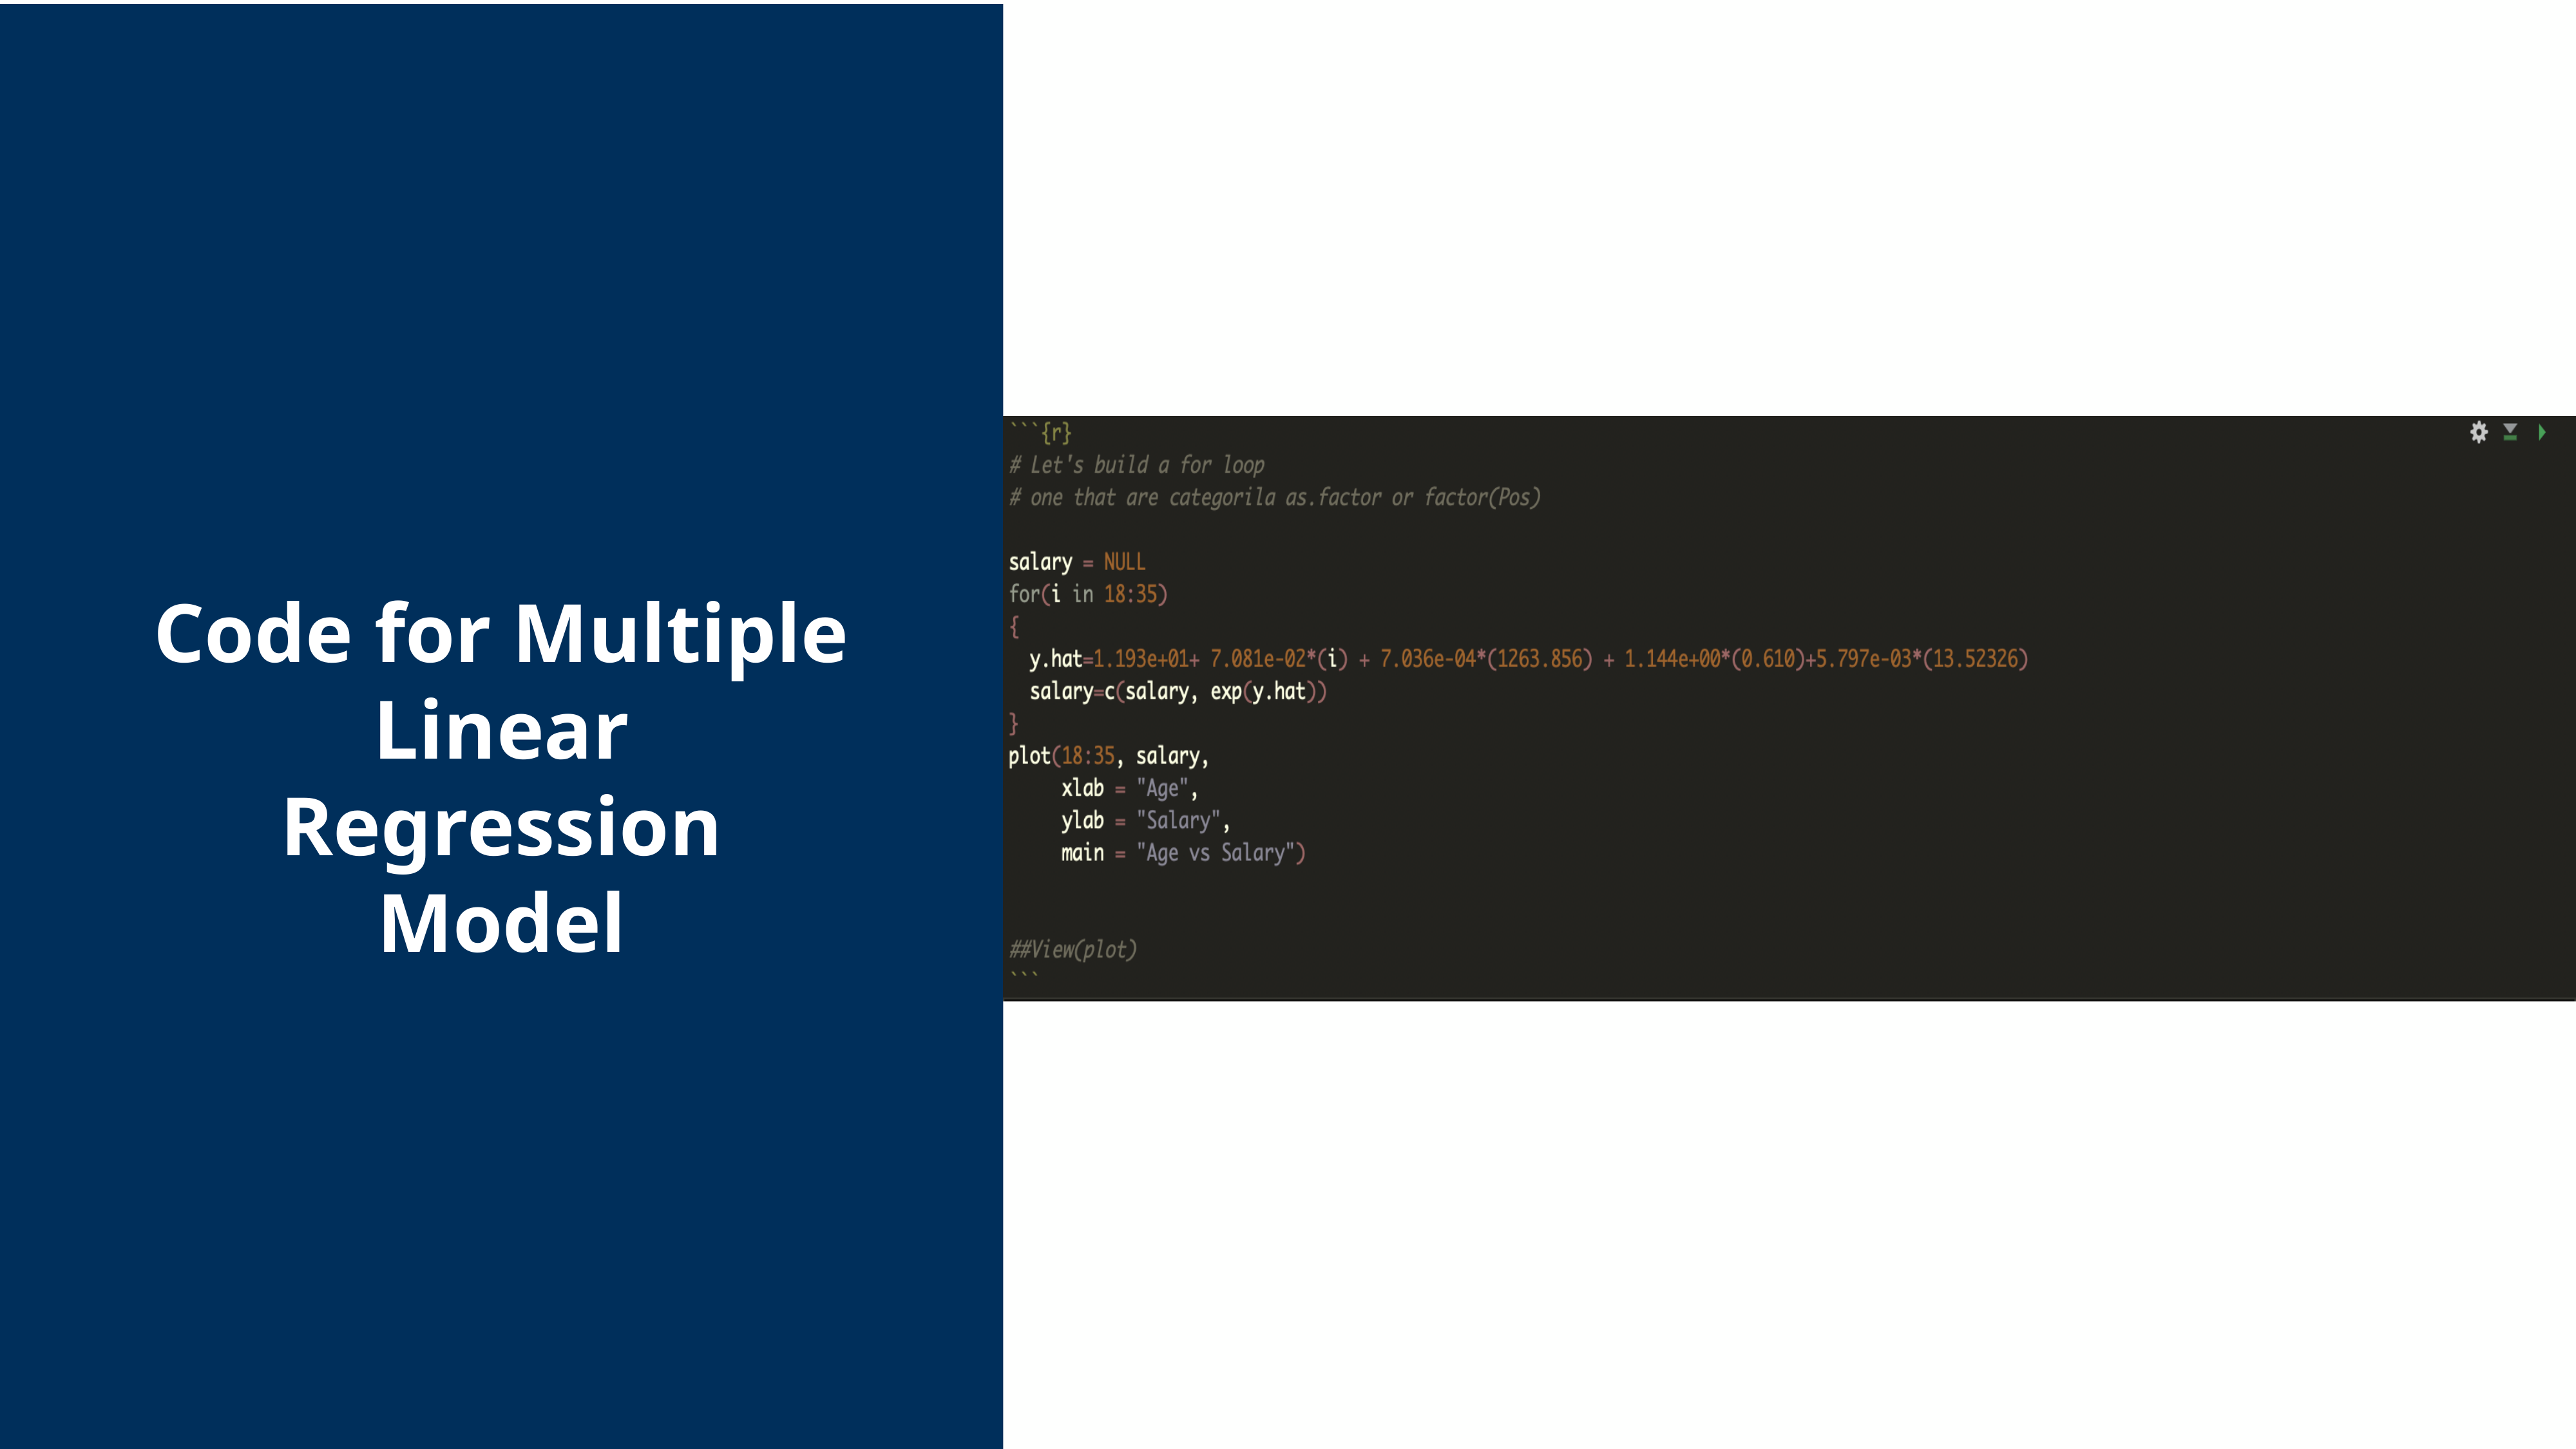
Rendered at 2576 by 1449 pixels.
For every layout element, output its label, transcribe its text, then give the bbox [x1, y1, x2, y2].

text_box Code for Multiple Linear Regression Model [143, 577, 860, 880]
picture [1003, 416, 2576, 1002]
text_box [0, 4, 1004, 1449]
